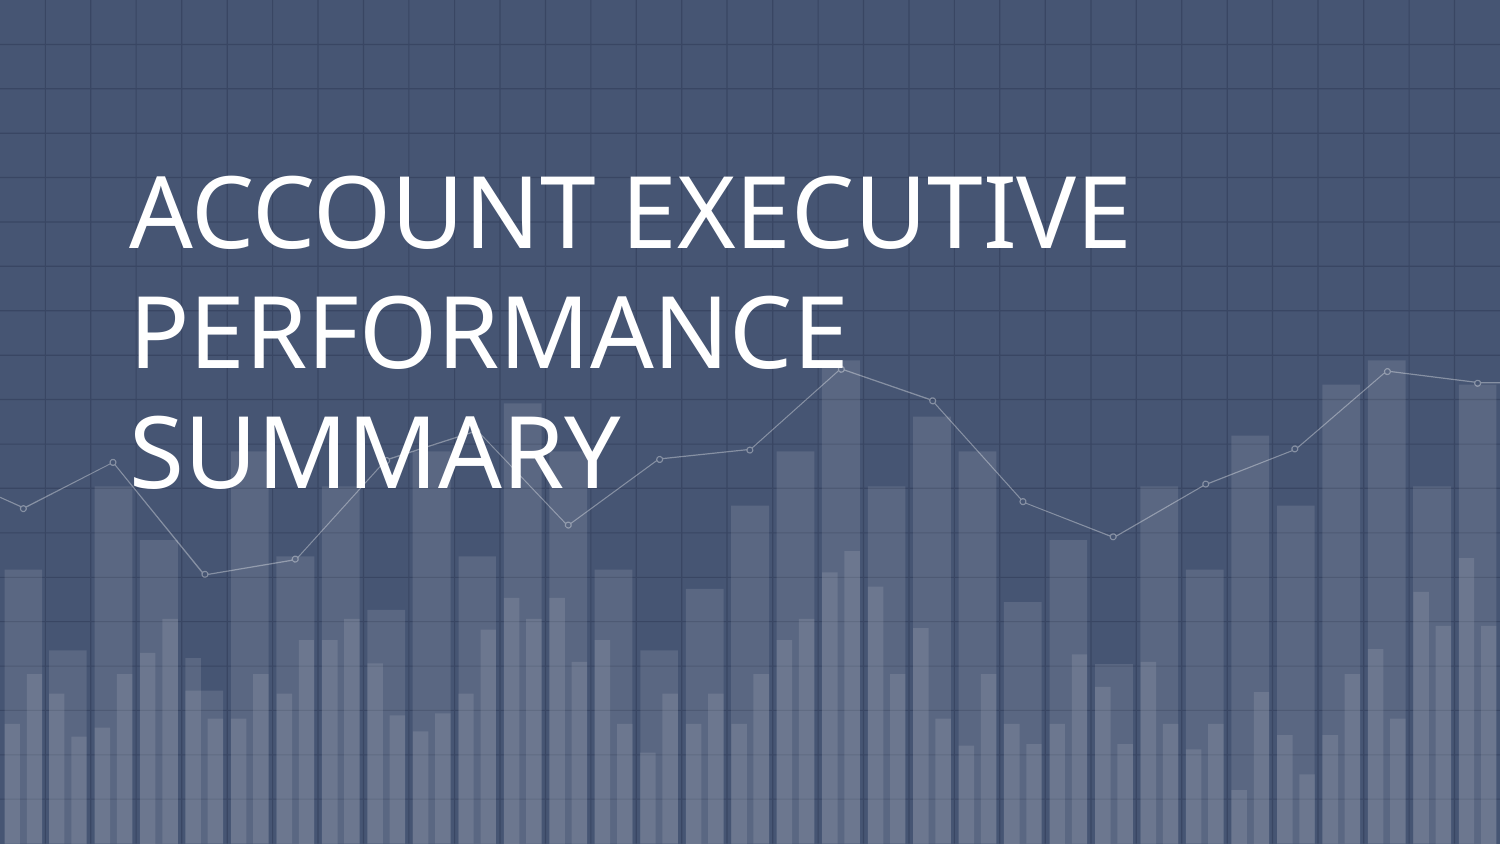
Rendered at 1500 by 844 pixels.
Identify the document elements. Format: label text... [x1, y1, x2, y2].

title ACCOUNT EXECUTIVE PERFORMANCE SUMMARY [114, 134, 1383, 476]
